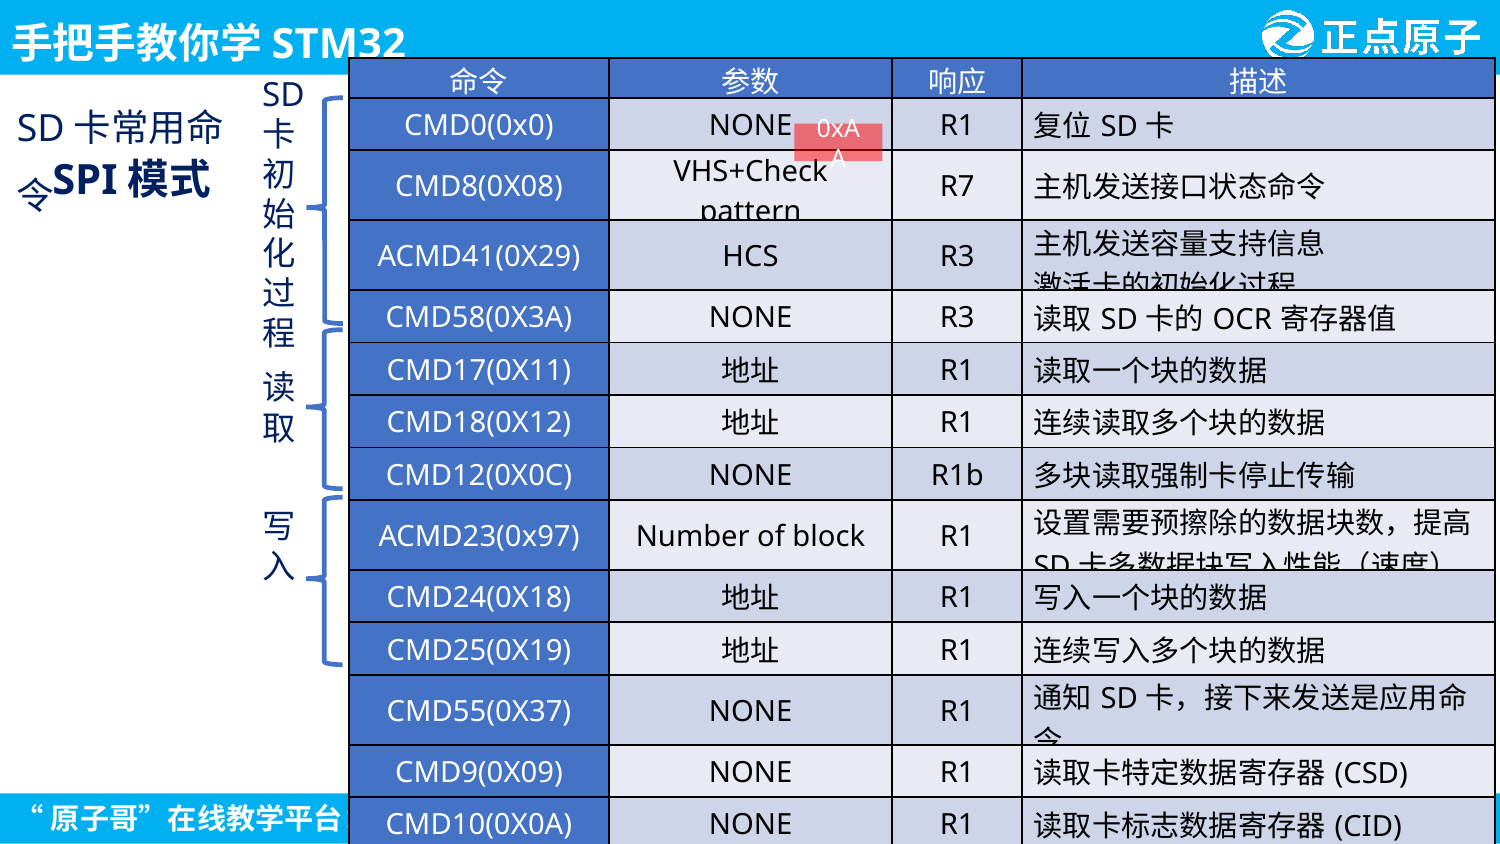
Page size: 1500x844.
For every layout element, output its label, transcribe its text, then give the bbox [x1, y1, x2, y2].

table_cell 连续读取多个块的数据 [1023, 396, 1494, 447]
table_cell CMD10(0X0A) [350, 798, 608, 844]
table_cell HCS [610, 221, 891, 289]
table_cell 地址 [610, 343, 891, 394]
picture [1262, 27, 1480, 62]
table_cell 地址 [610, 396, 891, 447]
table_cell CMD0(0x0) [350, 99, 608, 149]
picture [1276, 45, 1301, 53]
text_box [311, 329, 343, 490]
picture [1405, 21, 1438, 54]
text_box 手把手教你学STM32 [0, 0, 967, 75]
picture [1431, 45, 1438, 51]
table_cell VHS+Check pattern [610, 151, 891, 219]
table_cell R1 [893, 746, 1021, 796]
table_cell NONE [610, 448, 891, 499]
table_cell 设置需要预擦除的数据块数，提高SD卡多数据块写入性能（速度） [1023, 501, 1494, 569]
table_cell Number of block [610, 501, 891, 569]
table_cell 地址 [610, 623, 891, 674]
table_header 参数 [610, 59, 891, 97]
table_cell R1 [893, 501, 1021, 569]
text_box 0xAA [793, 123, 883, 162]
text_box 写入 [258, 497, 311, 594]
table_header 描述 [1023, 59, 1494, 97]
table_cell R3 [893, 221, 1021, 289]
table_cell R1 [893, 623, 1021, 674]
table_cell 地址 [610, 571, 891, 621]
table_cell CMD55(0X37) [350, 676, 608, 744]
table_cell CMD24(0X18) [350, 571, 608, 621]
text_box [311, 97, 343, 325]
table_cell CMD25(0X19) [350, 623, 608, 674]
picture [1323, 21, 1357, 53]
table_cell 多块读取强制卡停止传输 [1023, 448, 1494, 499]
table_cell CMD12(0X0C) [350, 448, 608, 499]
picture [1368, 19, 1396, 42]
picture [1446, 21, 1479, 54]
table_cell CMD8(0X08) [350, 151, 608, 219]
table_cell R1 [893, 343, 1021, 394]
table_cell ACMD23(0x97) [350, 501, 608, 569]
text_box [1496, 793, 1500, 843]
picture [1412, 45, 1418, 52]
table_cell R1b [893, 448, 1021, 499]
text_box 读取 [258, 359, 311, 455]
table_cell 主机发送接口状态命令 [1023, 151, 1494, 219]
text_box SD卡初始化过程 [258, 65, 311, 359]
table_cell R1 [893, 571, 1021, 621]
table_header 响应 [893, 59, 1021, 97]
table_header 命令 [350, 59, 608, 97]
table_cell 写入一个块的数据 [1023, 571, 1494, 621]
text_box [967, 0, 1500, 76]
table_cell CMD17(0X11) [350, 343, 608, 394]
picture [1391, 46, 1397, 53]
table_cell R3 [893, 291, 1021, 342]
table_cell CMD58(0X3A) [350, 291, 608, 342]
table_cell R7 [893, 151, 1021, 219]
table_cell 通知SD卡，接下来发送是应用命令 [1023, 676, 1494, 744]
text_box SD卡常用命令 [2, 74, 258, 225]
table_cell 读取卡标志数据寄存器(CID) [1023, 798, 1494, 844]
table_cell 复位SD卡 [1023, 99, 1494, 149]
table_cell NONE [610, 291, 891, 342]
table_cell NONE [610, 798, 891, 844]
table_cell NONE [610, 746, 891, 796]
table_cell 连续写入多个块的数据 [1023, 623, 1494, 674]
table_cell ACMD41(0X29) [350, 221, 608, 289]
table_cell 读取一个块的数据 [1023, 343, 1494, 394]
table_cell NONE [610, 676, 891, 744]
table_cell 读取SD卡的OCR寄存器值 [1023, 291, 1494, 342]
table_cell R1 [893, 676, 1021, 744]
text_box [311, 496, 343, 666]
table_cell NONE [610, 99, 891, 149]
text_box SPI模式 [44, 149, 242, 207]
table_cell R1 [893, 99, 1021, 149]
table_cell R1 [893, 396, 1021, 447]
table_cell CMD9(0X09) [350, 746, 608, 796]
table_cell 主机发送容量支持信息 激活卡的初始化过程 [1023, 221, 1494, 289]
text_box “原子哥”在线教学平台：www.yuanzige.com [0, 793, 348, 843]
table_cell 读取卡特定数据寄存器(CSD) [1023, 746, 1494, 796]
table_cell R1 [893, 798, 1021, 844]
table_cell CMD18(0X12) [350, 396, 608, 447]
picture [1273, 11, 1314, 45]
